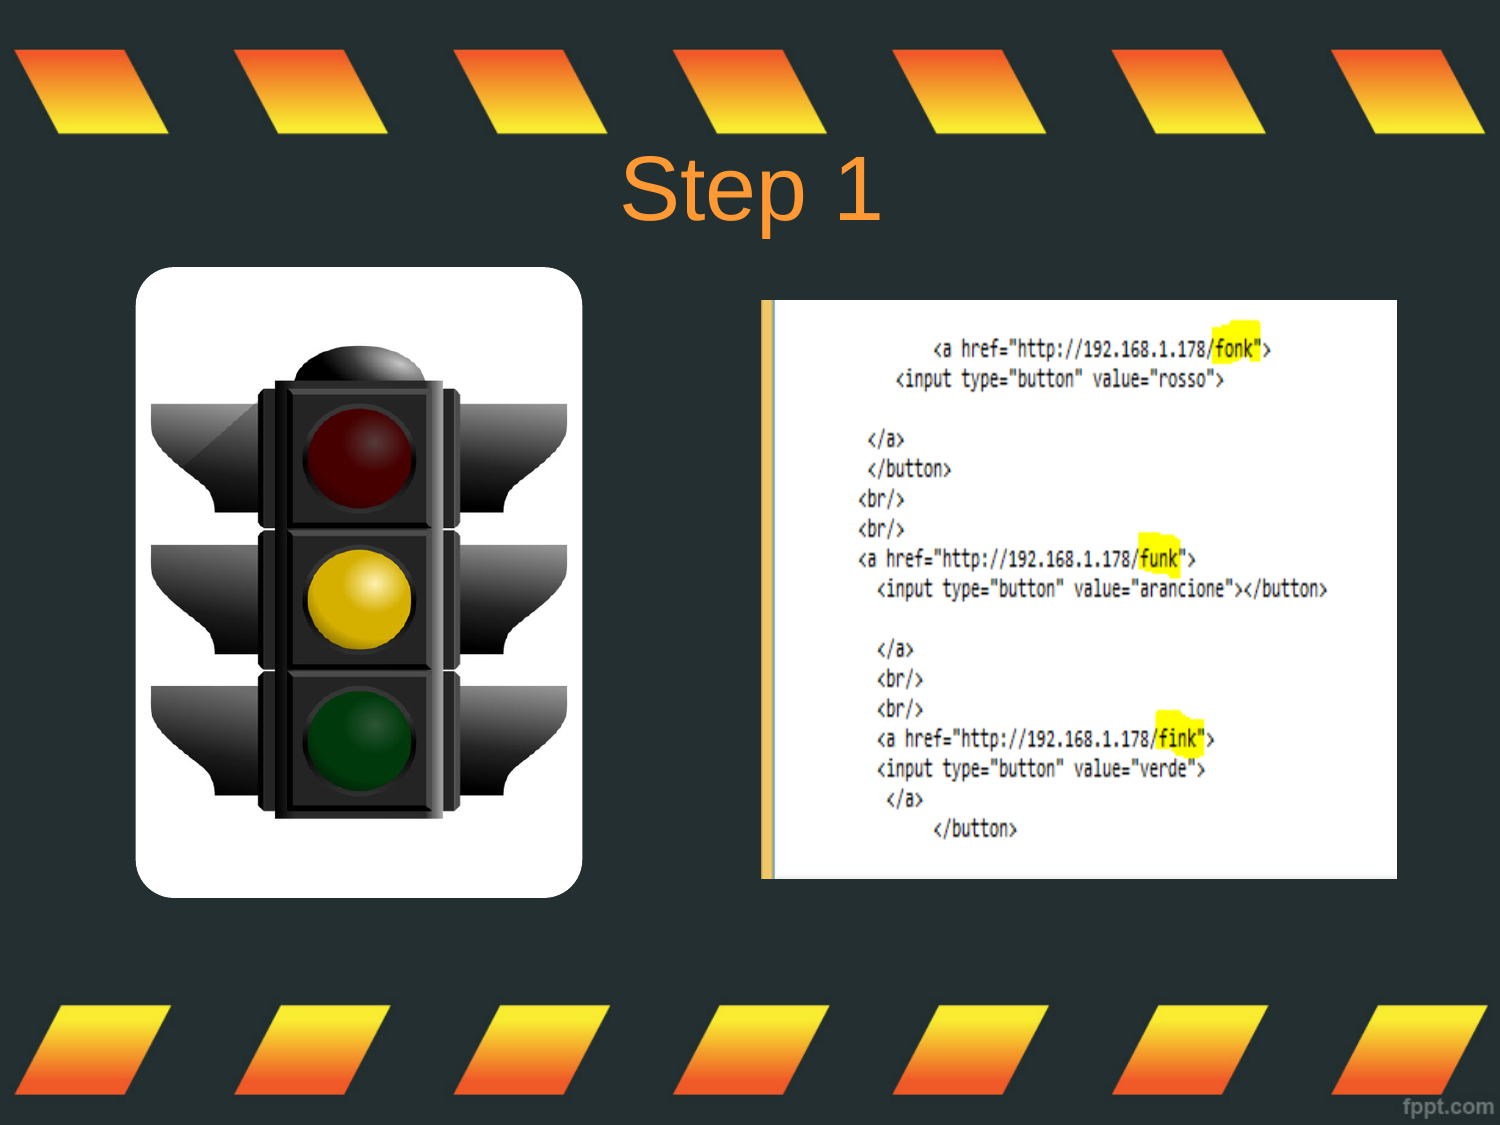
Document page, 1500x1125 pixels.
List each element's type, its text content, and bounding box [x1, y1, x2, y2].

title Step 1 [76, 90, 1427, 278]
picture [0, 0, 1500, 1125]
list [135, 266, 583, 899]
